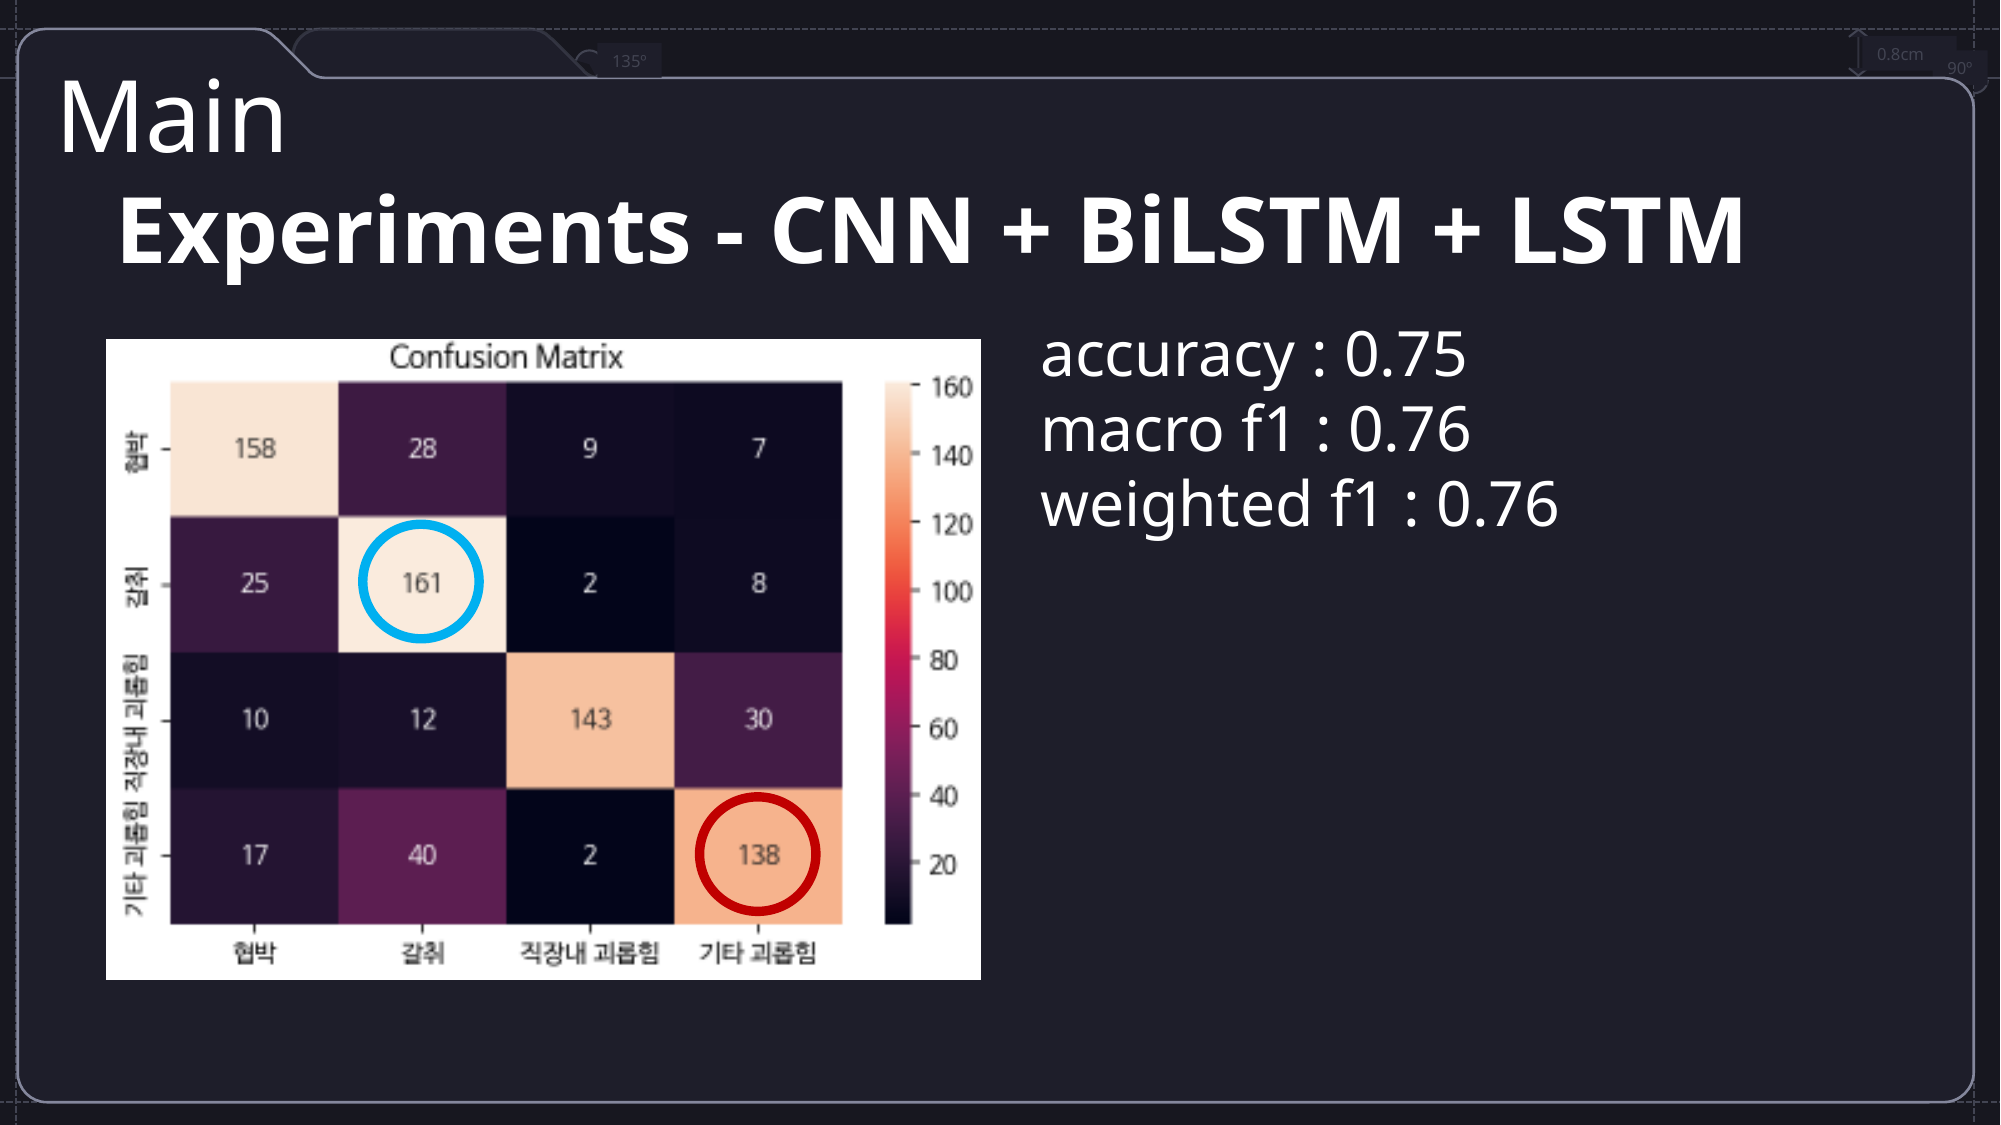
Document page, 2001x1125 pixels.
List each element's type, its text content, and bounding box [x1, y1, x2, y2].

text_box accuracy : 0.75 macro f1 : 0.76 weighted f1 : 0.76 [1025, 306, 1797, 547]
text_box Main [40, 44, 323, 180]
picture [106, 339, 981, 980]
title Experiments - CNN + BiLSTM + LSTM [100, 125, 1826, 343]
